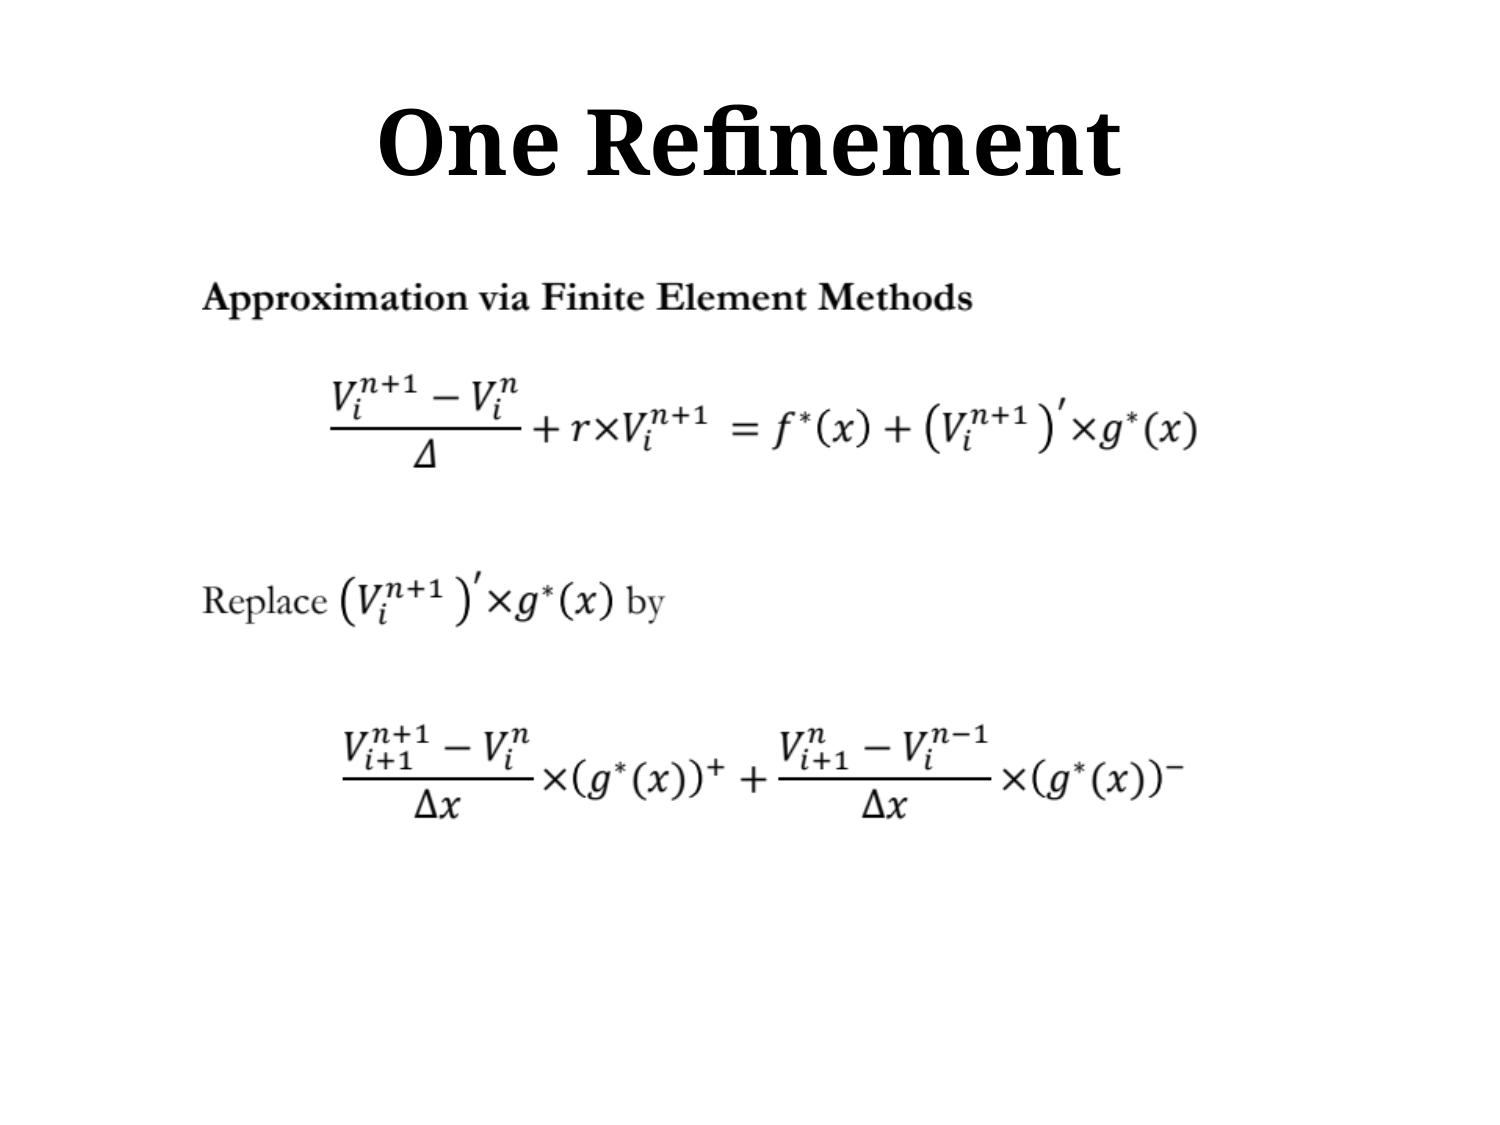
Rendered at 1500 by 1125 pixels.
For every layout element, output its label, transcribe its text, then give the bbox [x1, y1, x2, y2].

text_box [201, 274, 1327, 959]
title One Refinement [75, 45, 1425, 233]
